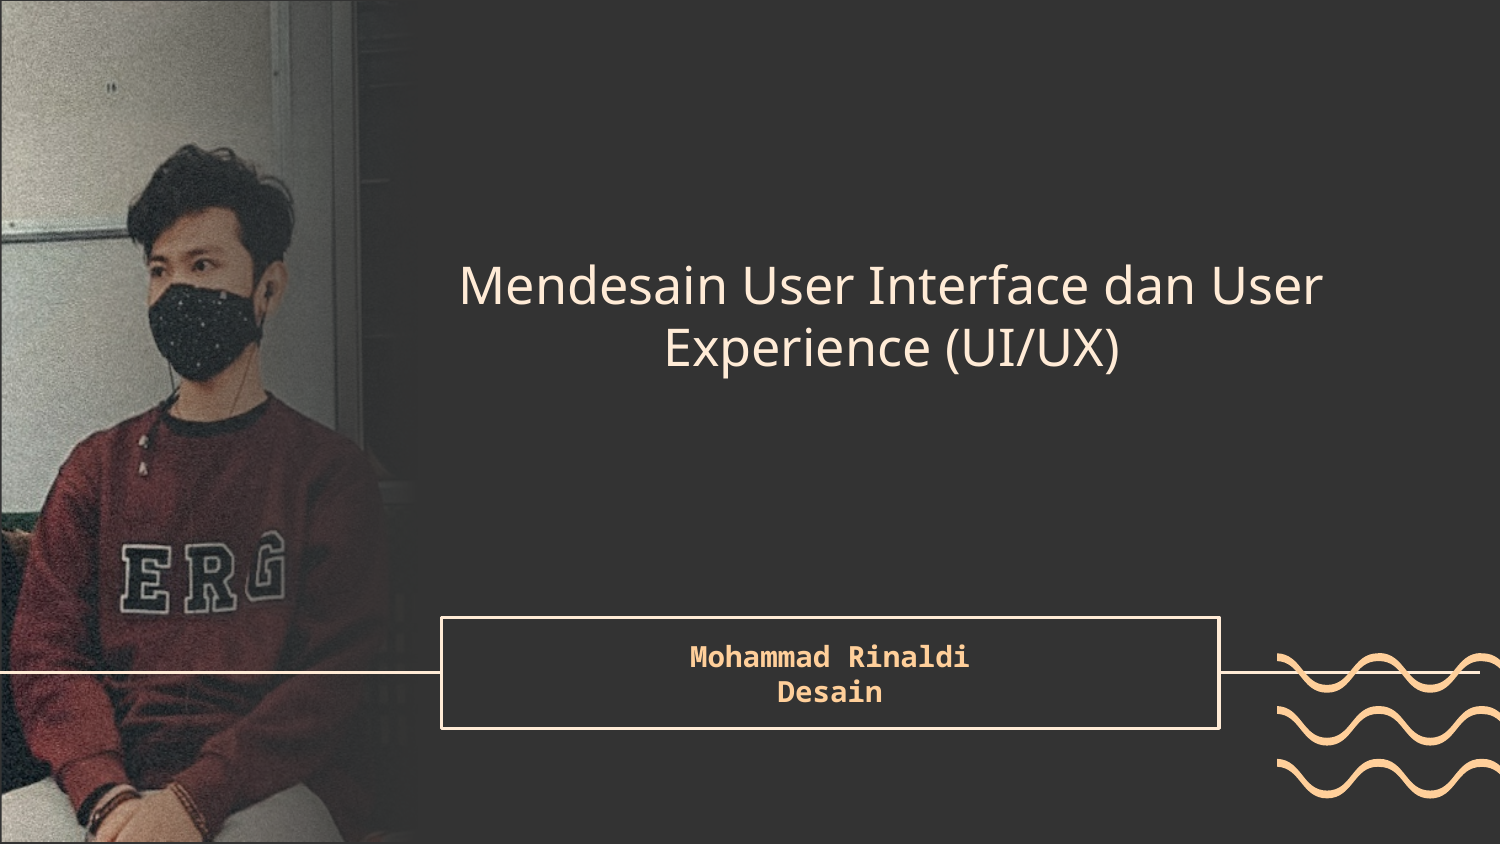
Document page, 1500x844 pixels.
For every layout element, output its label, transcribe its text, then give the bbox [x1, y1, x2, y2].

text_box Mohammad Rinaldi Desain [701, 617, 1219, 672]
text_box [1276, 652, 1500, 799]
subtitle Mendesain User Interface dan User Experience (UI/UX) [701, 171, 1382, 458]
picture [0, 674, 697, 842]
picture [0, 1, 697, 672]
text_box Mohammad Rinaldi Desain [441, 681, 1219, 729]
